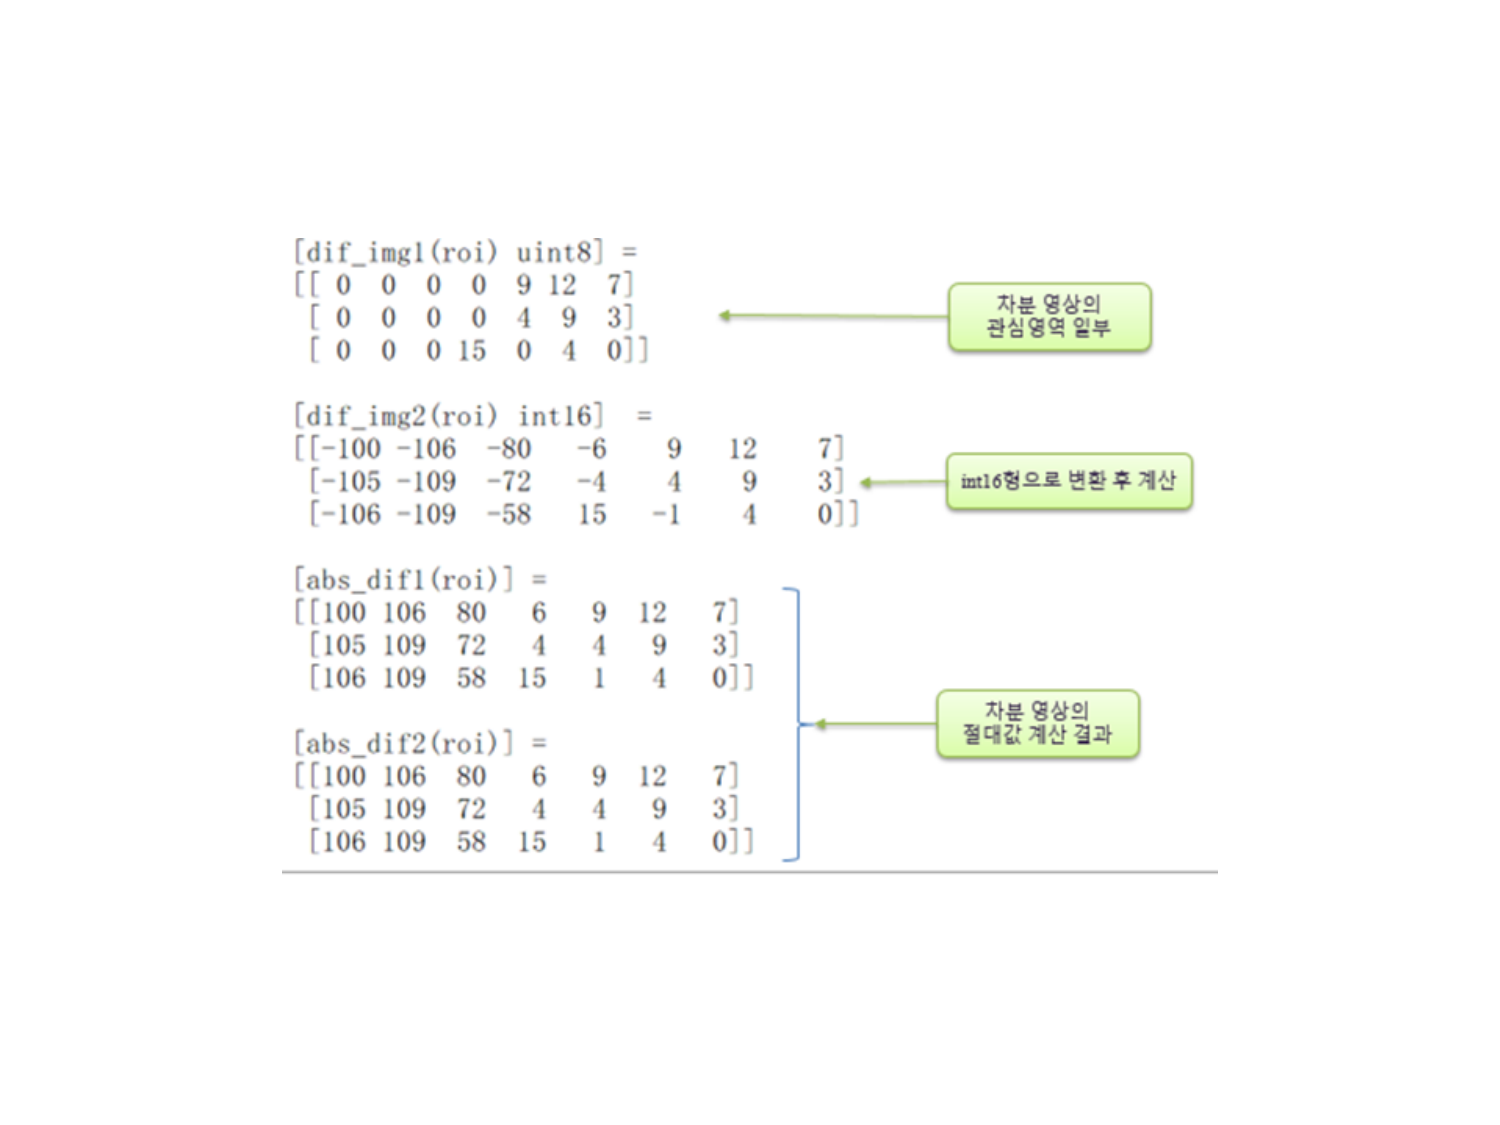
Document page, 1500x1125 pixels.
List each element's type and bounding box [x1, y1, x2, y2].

picture [282, 238, 1218, 887]
